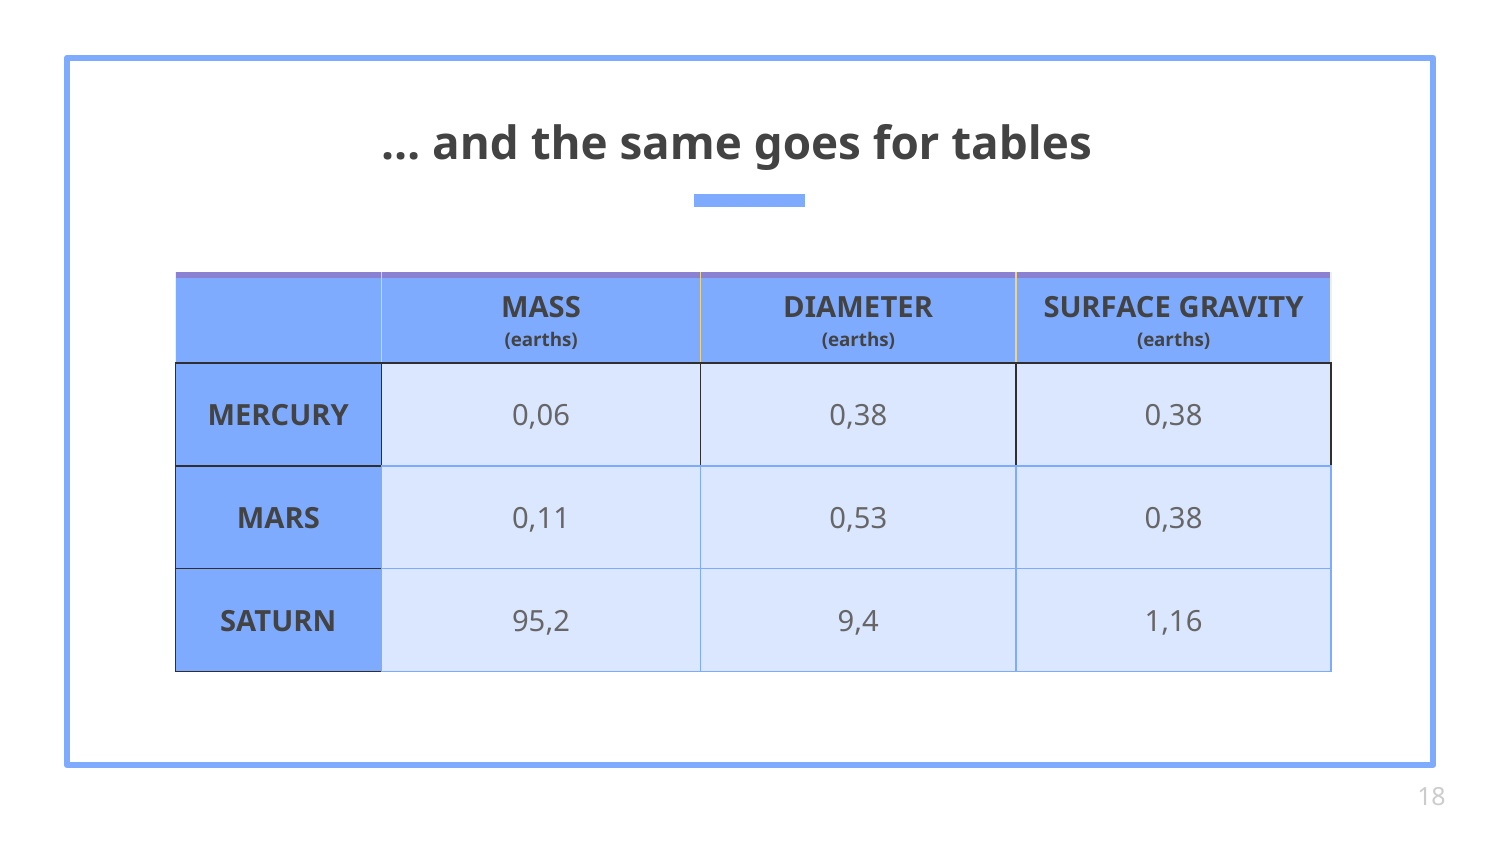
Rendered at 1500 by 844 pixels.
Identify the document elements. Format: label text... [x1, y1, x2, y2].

table_cell 0,06 [382, 364, 700, 465]
table_cell 0,11 [382, 467, 700, 568]
table_cell 0,38 [1017, 467, 1330, 568]
table_cell 0,53 [701, 467, 1015, 568]
slide_number 18 [1402, 764, 1493, 830]
table_cell 9,4 [701, 569, 1015, 671]
table_cell MERCURY [176, 364, 381, 465]
table_header [176, 278, 381, 362]
table_cell 0,38 [701, 364, 1015, 465]
table_header DIAMETER (earths) [701, 278, 1015, 362]
table_cell SATURN [176, 569, 381, 671]
table_cell 1,16 [1017, 569, 1330, 671]
table_header MASS (earths) [382, 278, 700, 362]
table_cell 95,2 [382, 569, 700, 671]
title … and the same goes for tables [192, 93, 1281, 184]
table_cell 0,38 [1017, 364, 1330, 465]
table_cell MARS [176, 467, 381, 568]
table_header SURFACE GRAVITY (earths) [1017, 278, 1330, 362]
